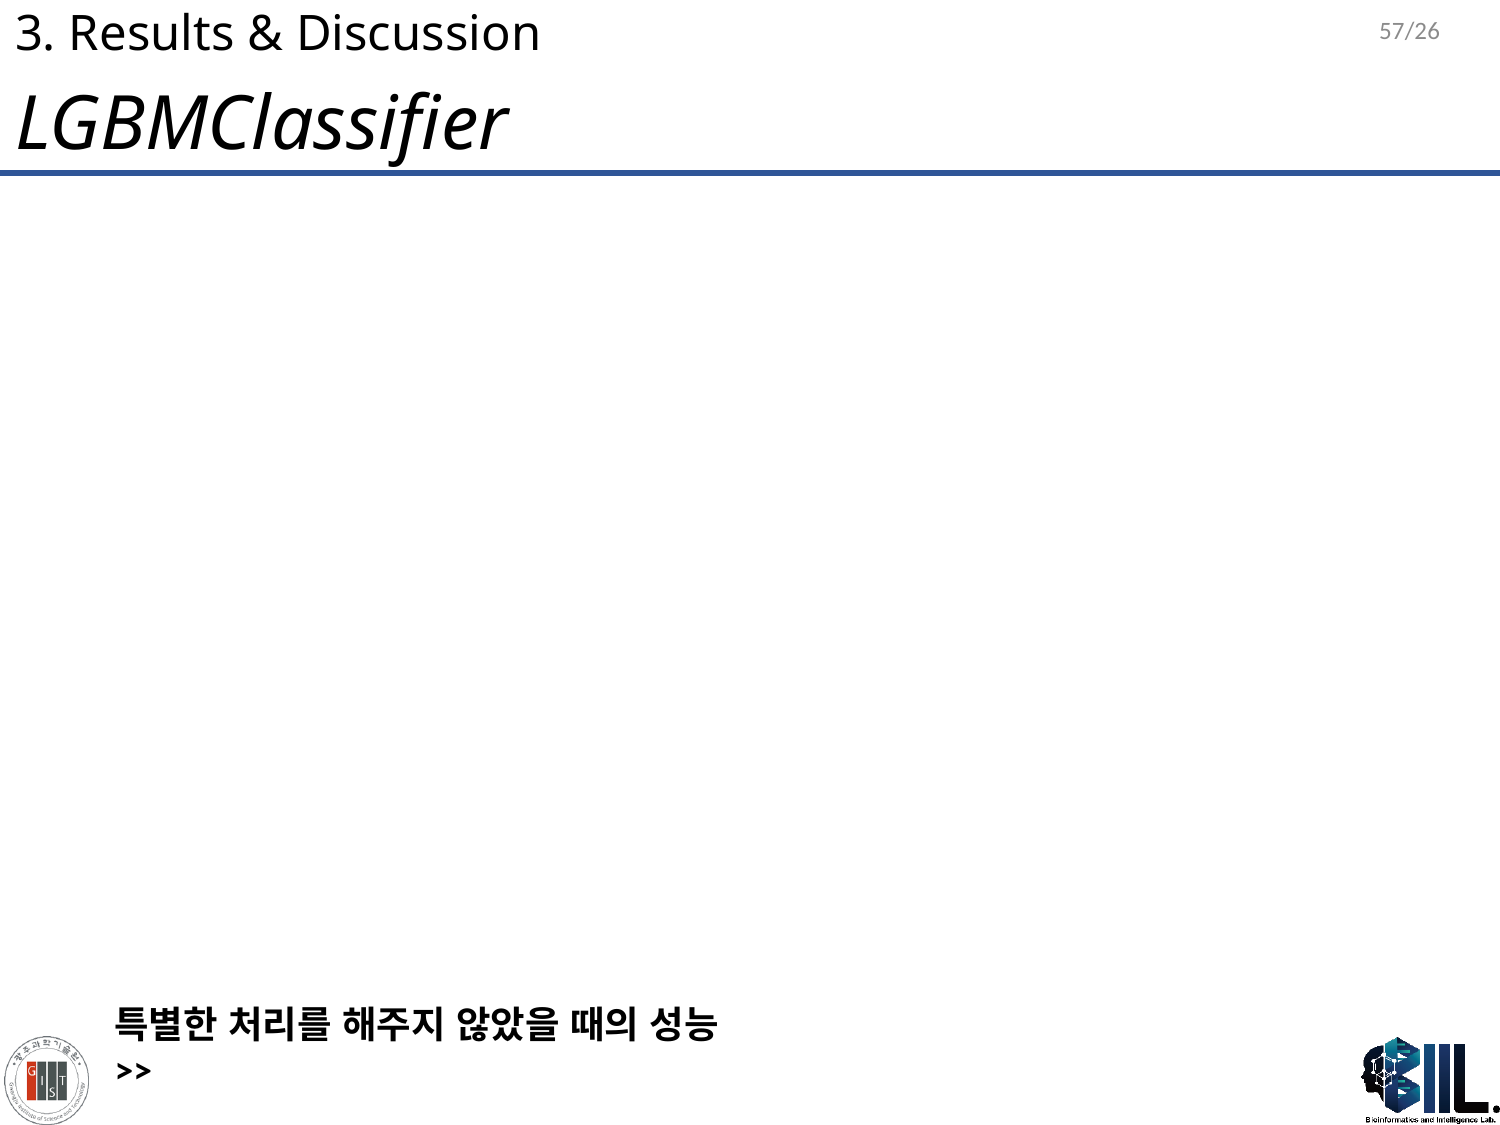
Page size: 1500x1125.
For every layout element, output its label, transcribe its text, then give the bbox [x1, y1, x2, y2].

text_box LGBMClassifier [0, 176, 1238, 183]
text_box 특별한 처리를 해주지 않았을 때의 성능 >> [99, 993, 1500, 1099]
text_box LGBMClassifier [0, 68, 1238, 170]
slide_number 57/26 [1117, 0, 1455, 60]
title 3. Results & Discussion [0, 0, 602, 68]
picture [4, 1036, 89, 1125]
picture [1361, 1099, 1500, 1125]
